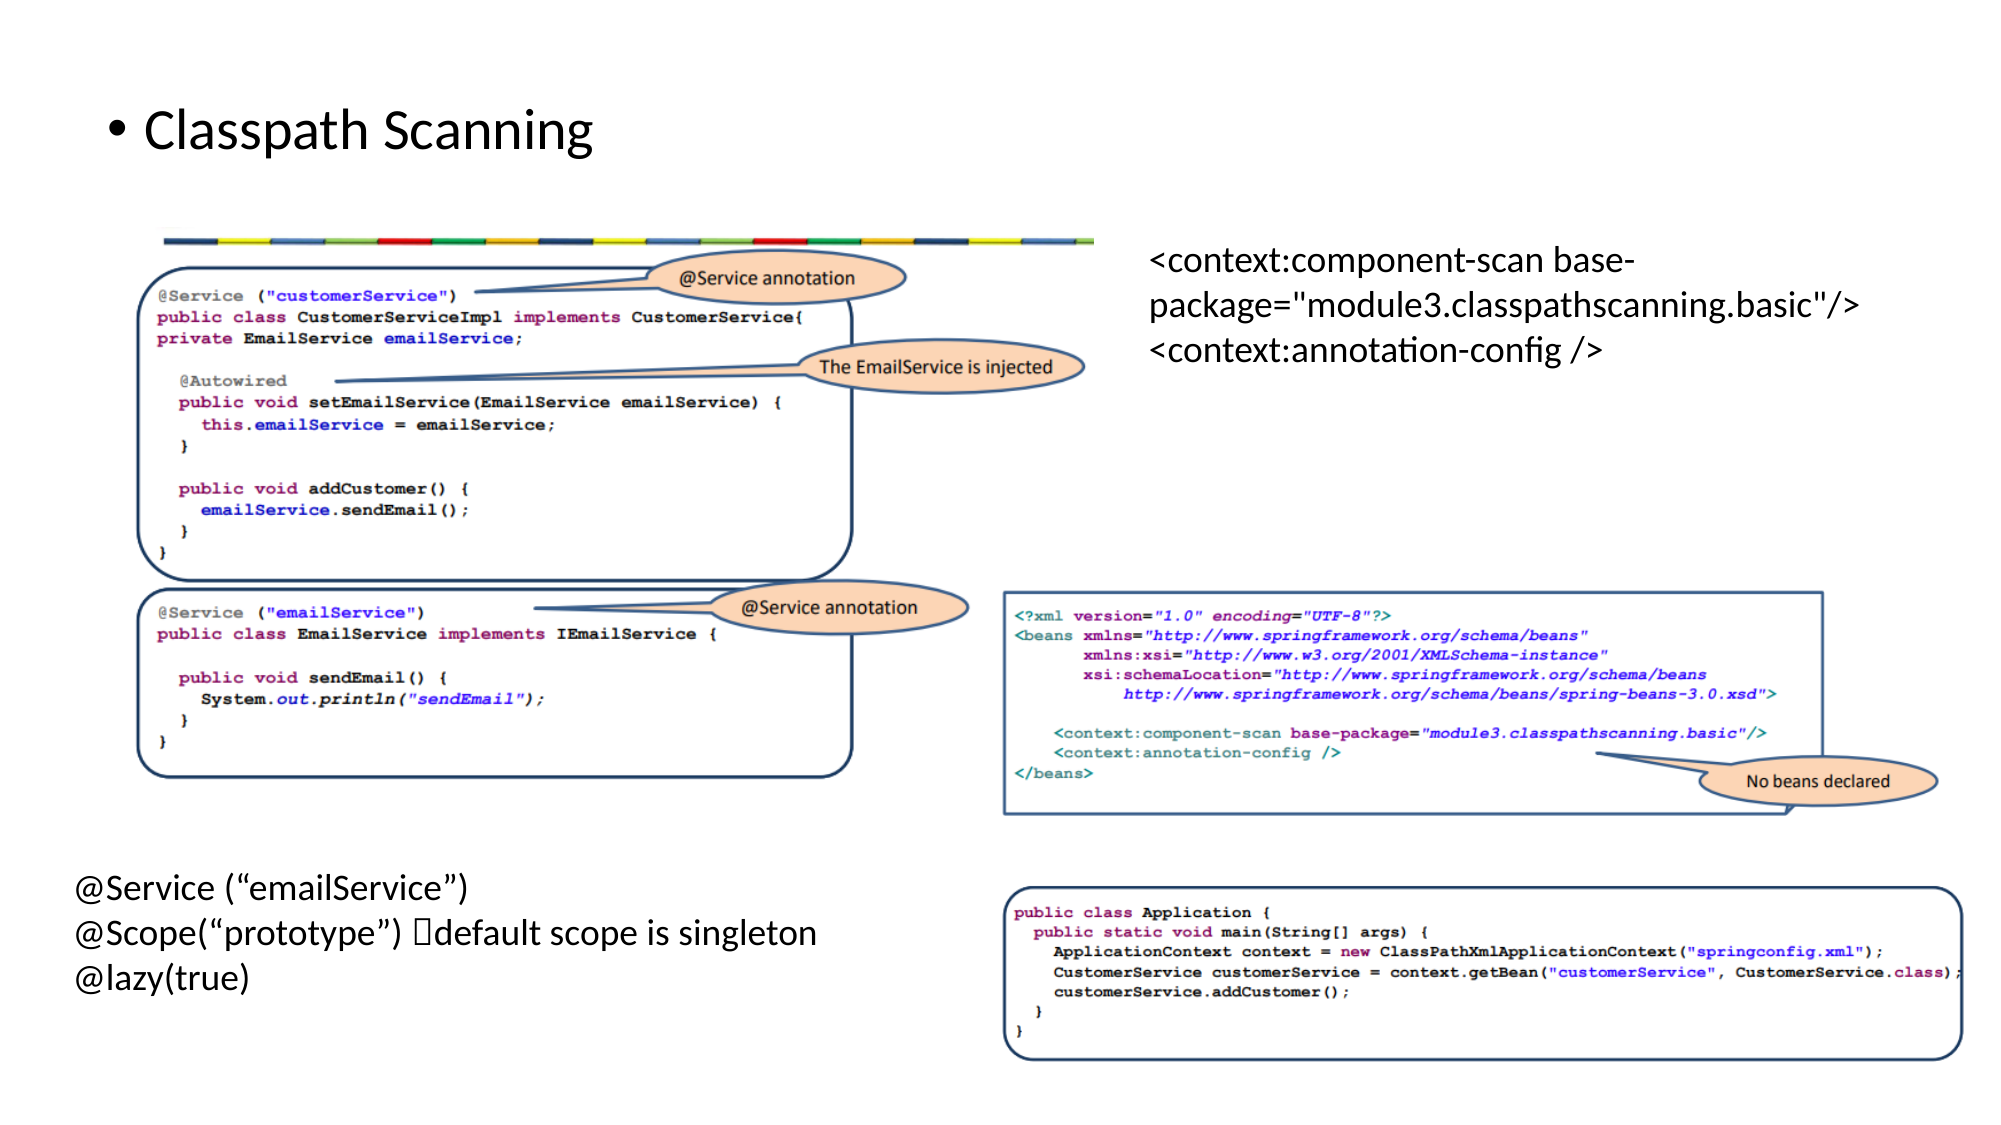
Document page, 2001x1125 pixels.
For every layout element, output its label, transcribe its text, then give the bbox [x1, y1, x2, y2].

text_box <context:component-scan base-package="module3.classpathscanning.basic"/> <context:annotation-config /> [1134, 227, 1966, 378]
text_box @Service (“emailService”) @Scope(“prototype”) default scope is singleton @lazy(true) [57, 855, 866, 1005]
list Classpath Scanning [92, 92, 1932, 1058]
picture [133, 227, 1973, 1070]
